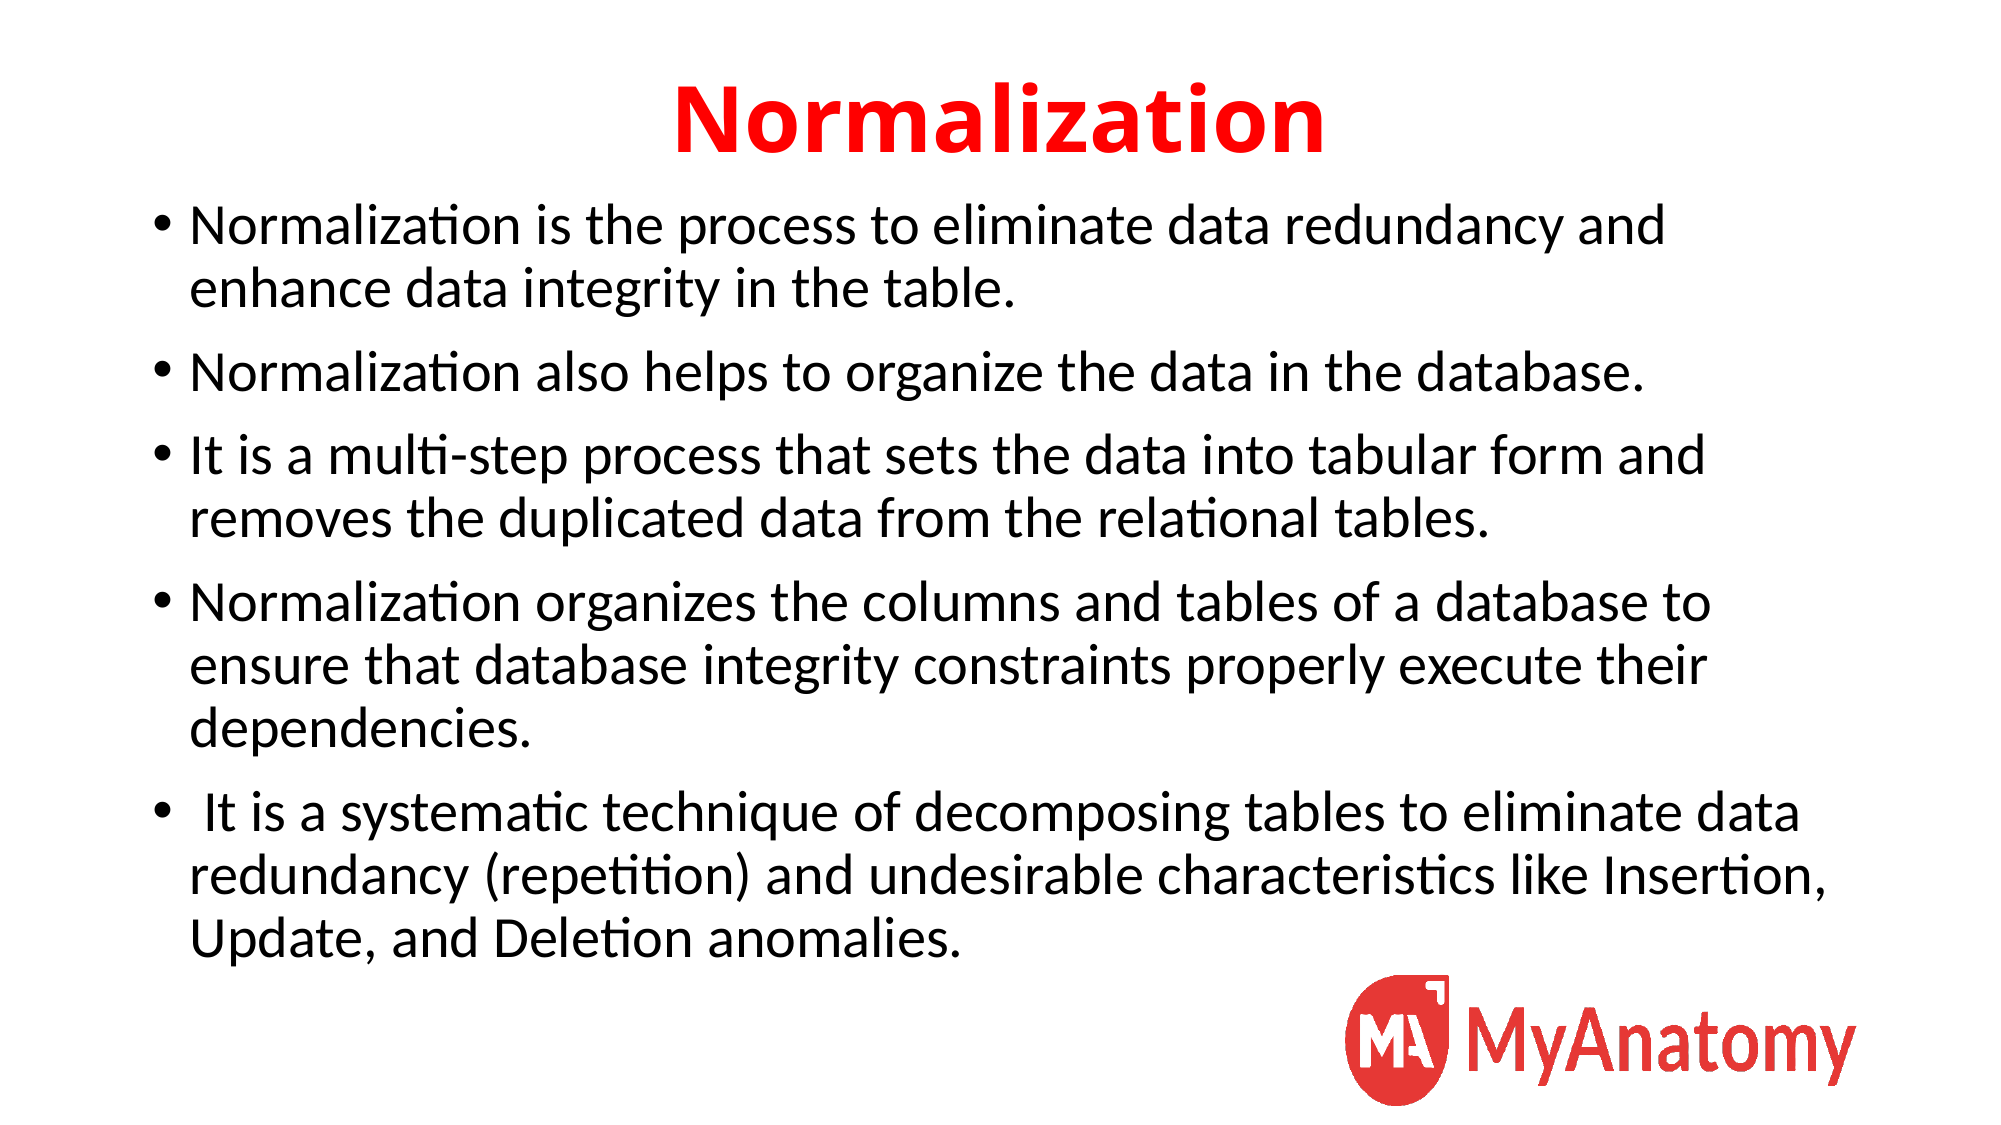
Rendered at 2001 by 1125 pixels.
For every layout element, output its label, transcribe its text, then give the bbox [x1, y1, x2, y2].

picture [1337, 1014, 1863, 1125]
title Normalization [137, 59, 1863, 186]
list Normalization is the process to eliminate data redundancy and enhance data integrity in the table. Normalization also helps to organize the data in the database. It is a multi-step process that sets the data into tabular form and removes the duplicated data from the relational tables. Normalization organizes the columns and tables of a database to ensure that database integrity constraints properly execute their dependencies. It is a systematic technique of decomposing tables to eliminate data redundancy (repetition) and undesirable characteristics like Insertion, Update, and Deletion anomalies. [137, 186, 1863, 1014]
